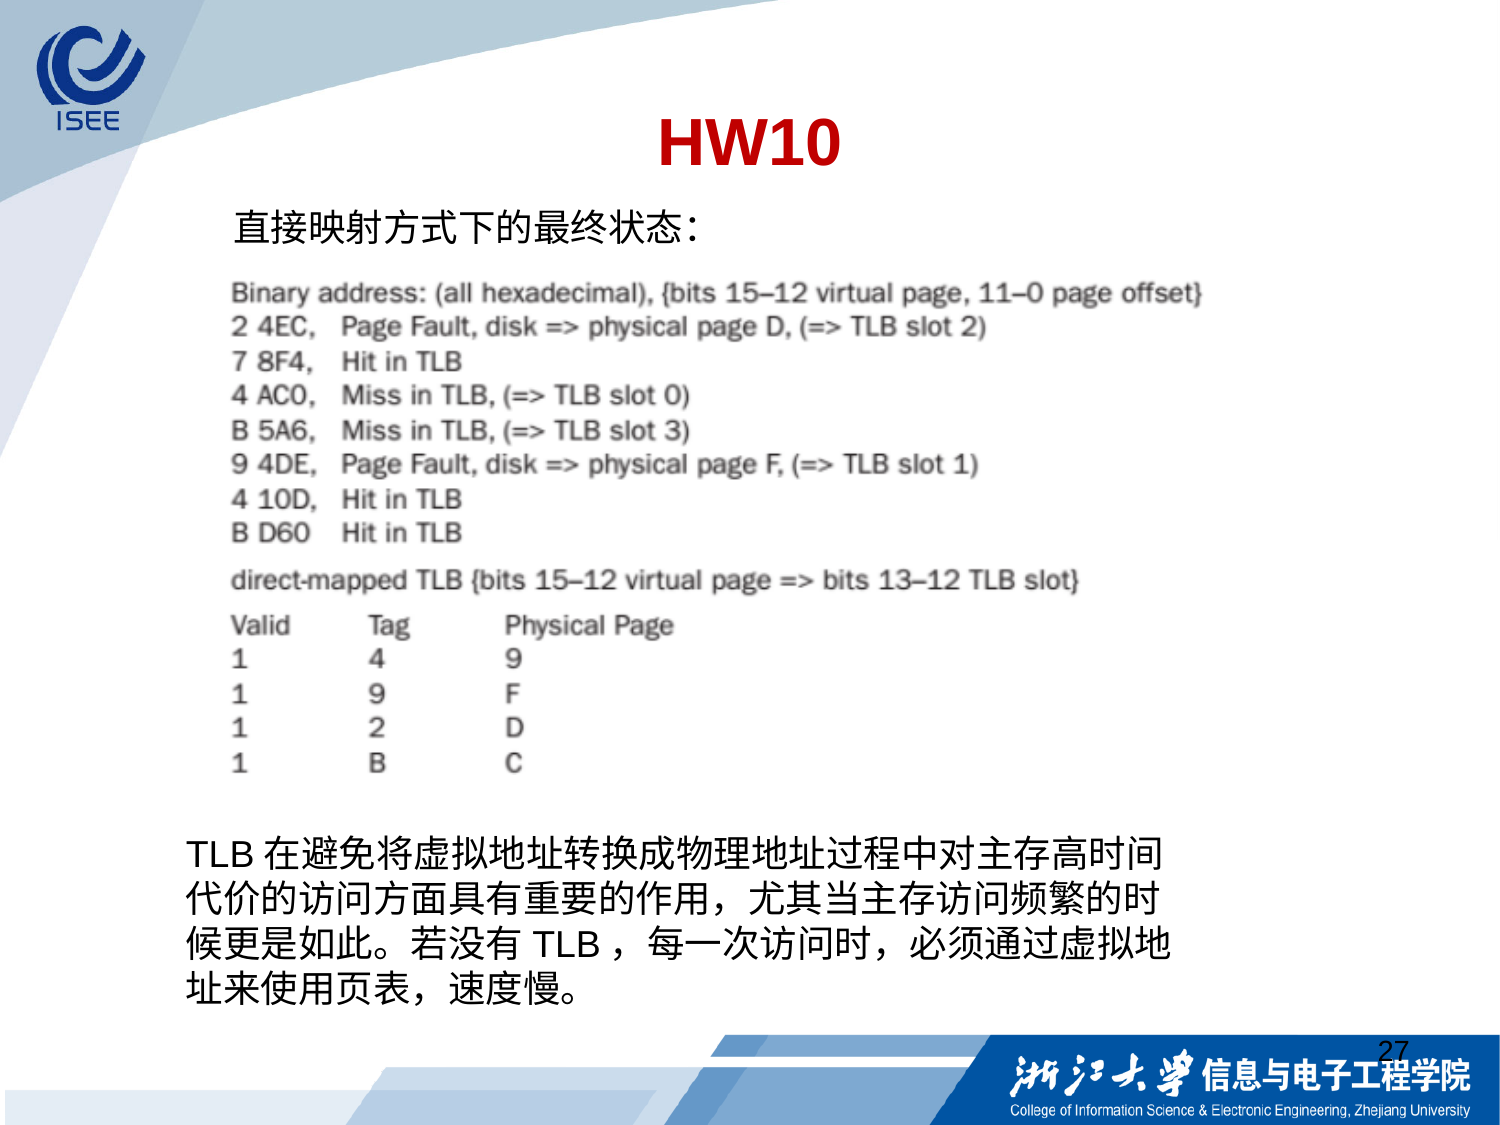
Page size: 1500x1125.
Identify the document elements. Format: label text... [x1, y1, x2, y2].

slide_number 27 [1074, 1024, 1426, 1103]
text_box TLB在避免将虚拟地址转换成物理地址过程中对主存高时间代价的访问方面具有重要的作用，尤其当主存访问频繁的时候更是如此。若没有TLB，每一次访问时，必须通过虚拟地址来使用页表，速度慢。 [171, 822, 1209, 1018]
title HW10 [75, 45, 1425, 233]
picture [5, 1034, 1500, 1125]
picture [0, 0, 1500, 776]
text_box 直接映射方式下的最终状态： [218, 196, 786, 257]
